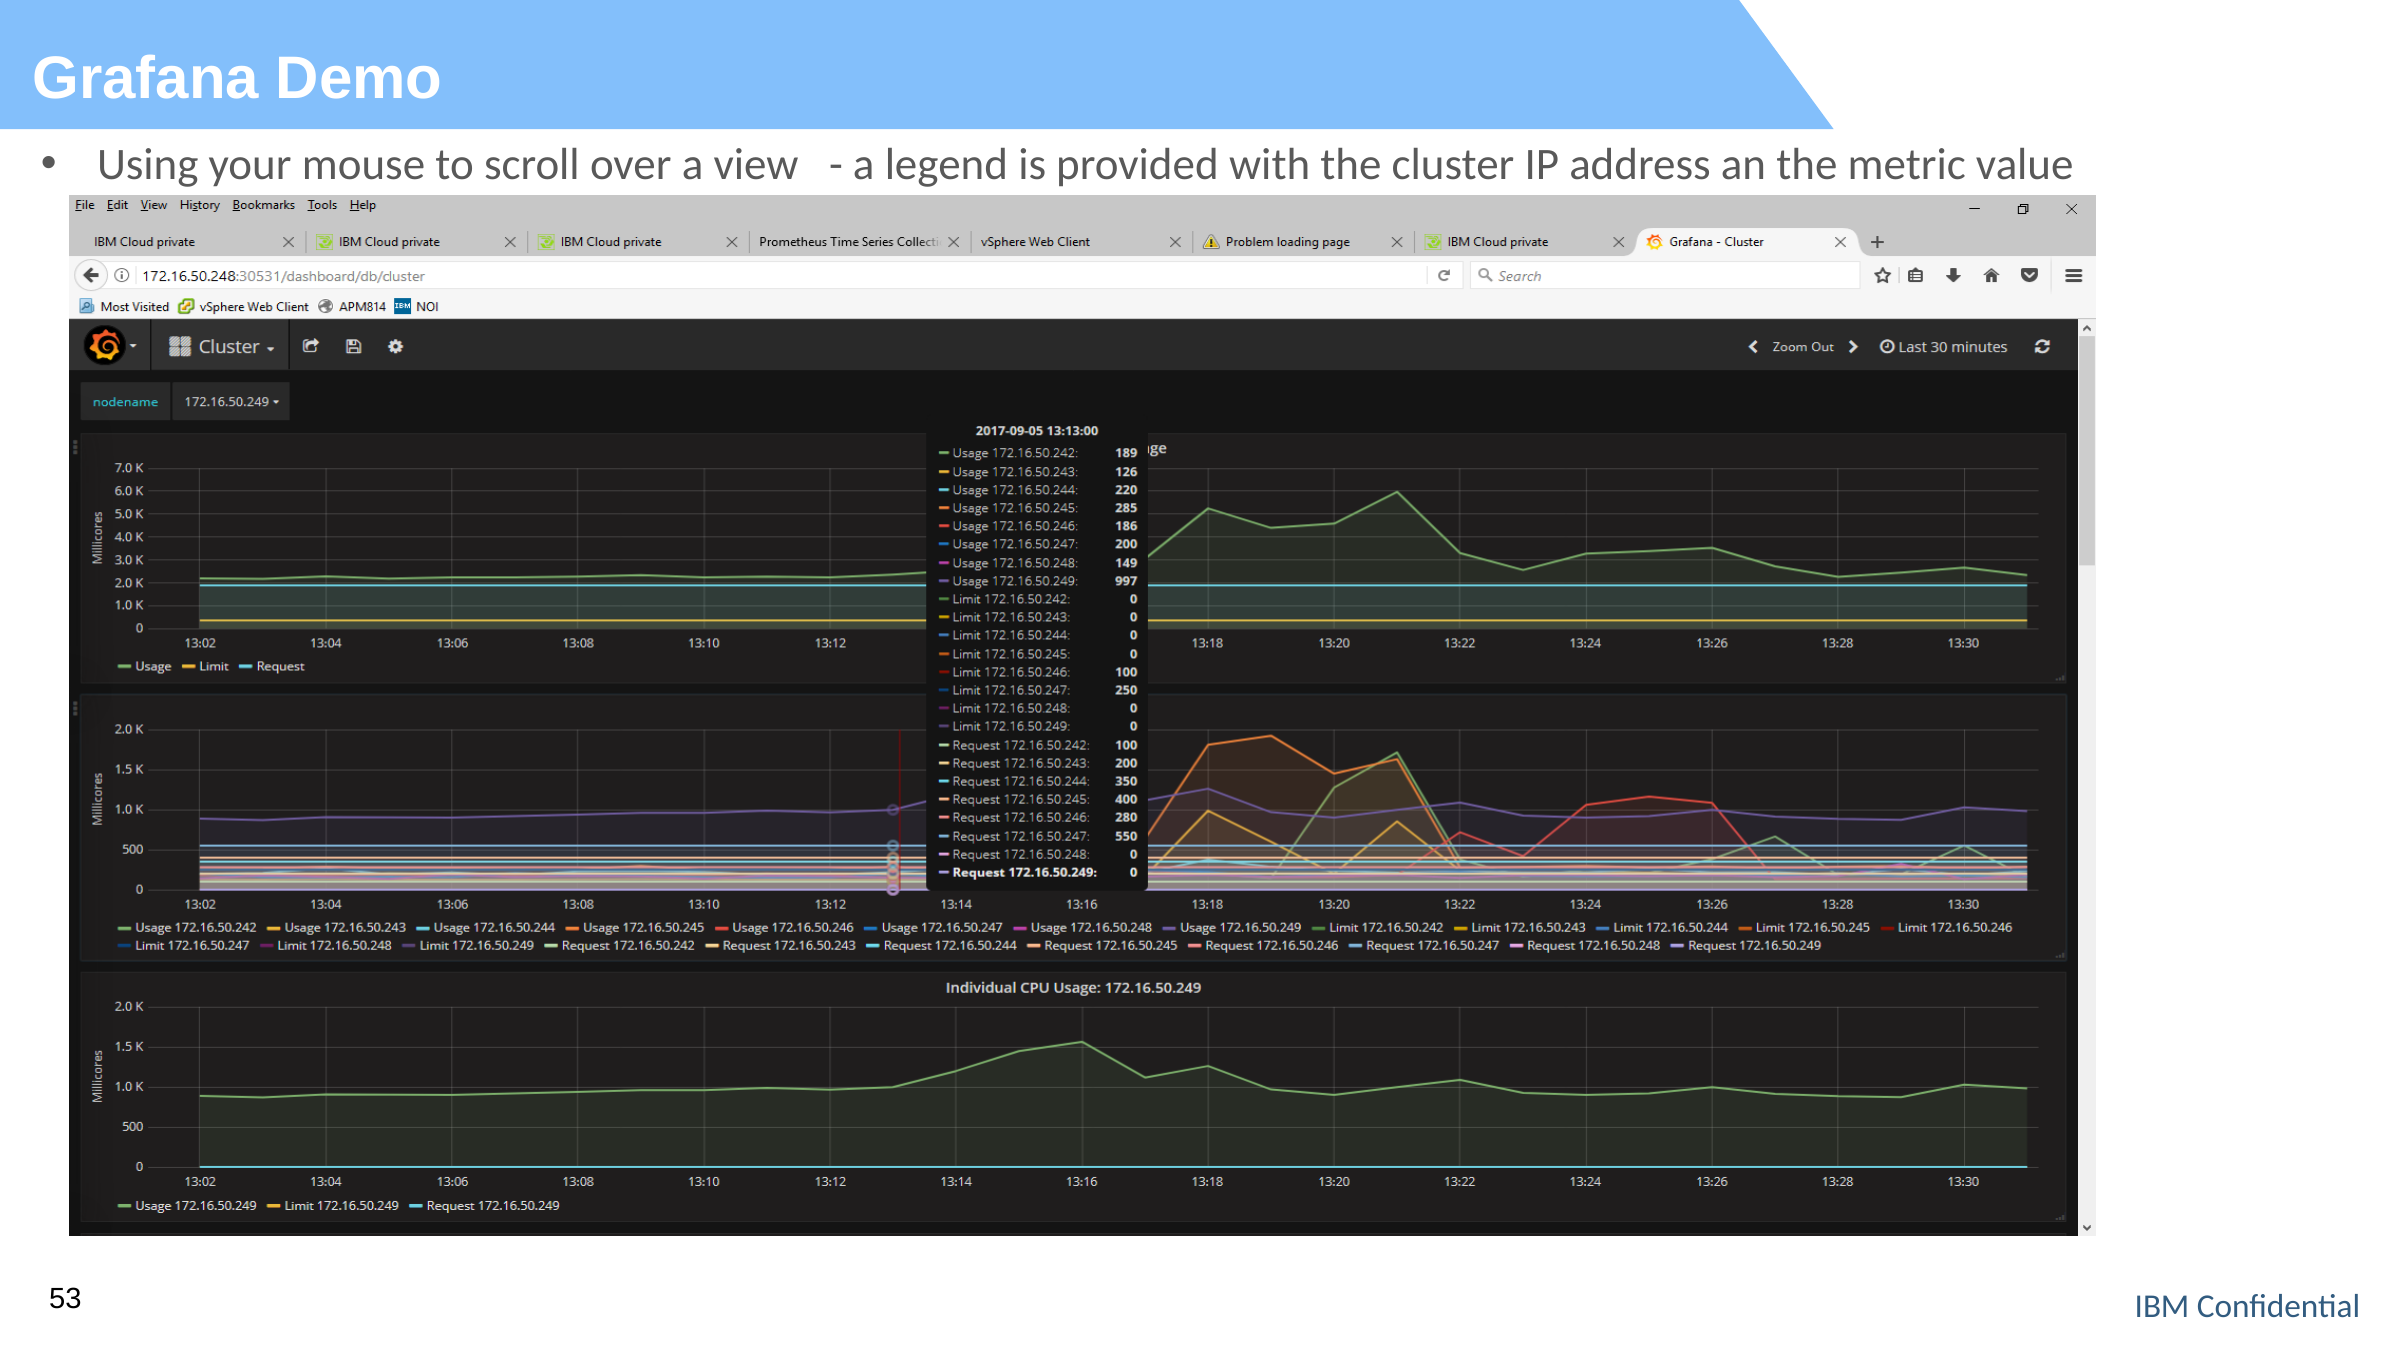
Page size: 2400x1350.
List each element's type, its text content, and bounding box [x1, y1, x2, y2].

picture [69, 195, 2097, 1236]
text_box Grafana Demo [21, 20, 2042, 128]
list Using your mouse to scroll over a view - a legend is provided with the cluster IP address an the metric value [26, 127, 2096, 984]
